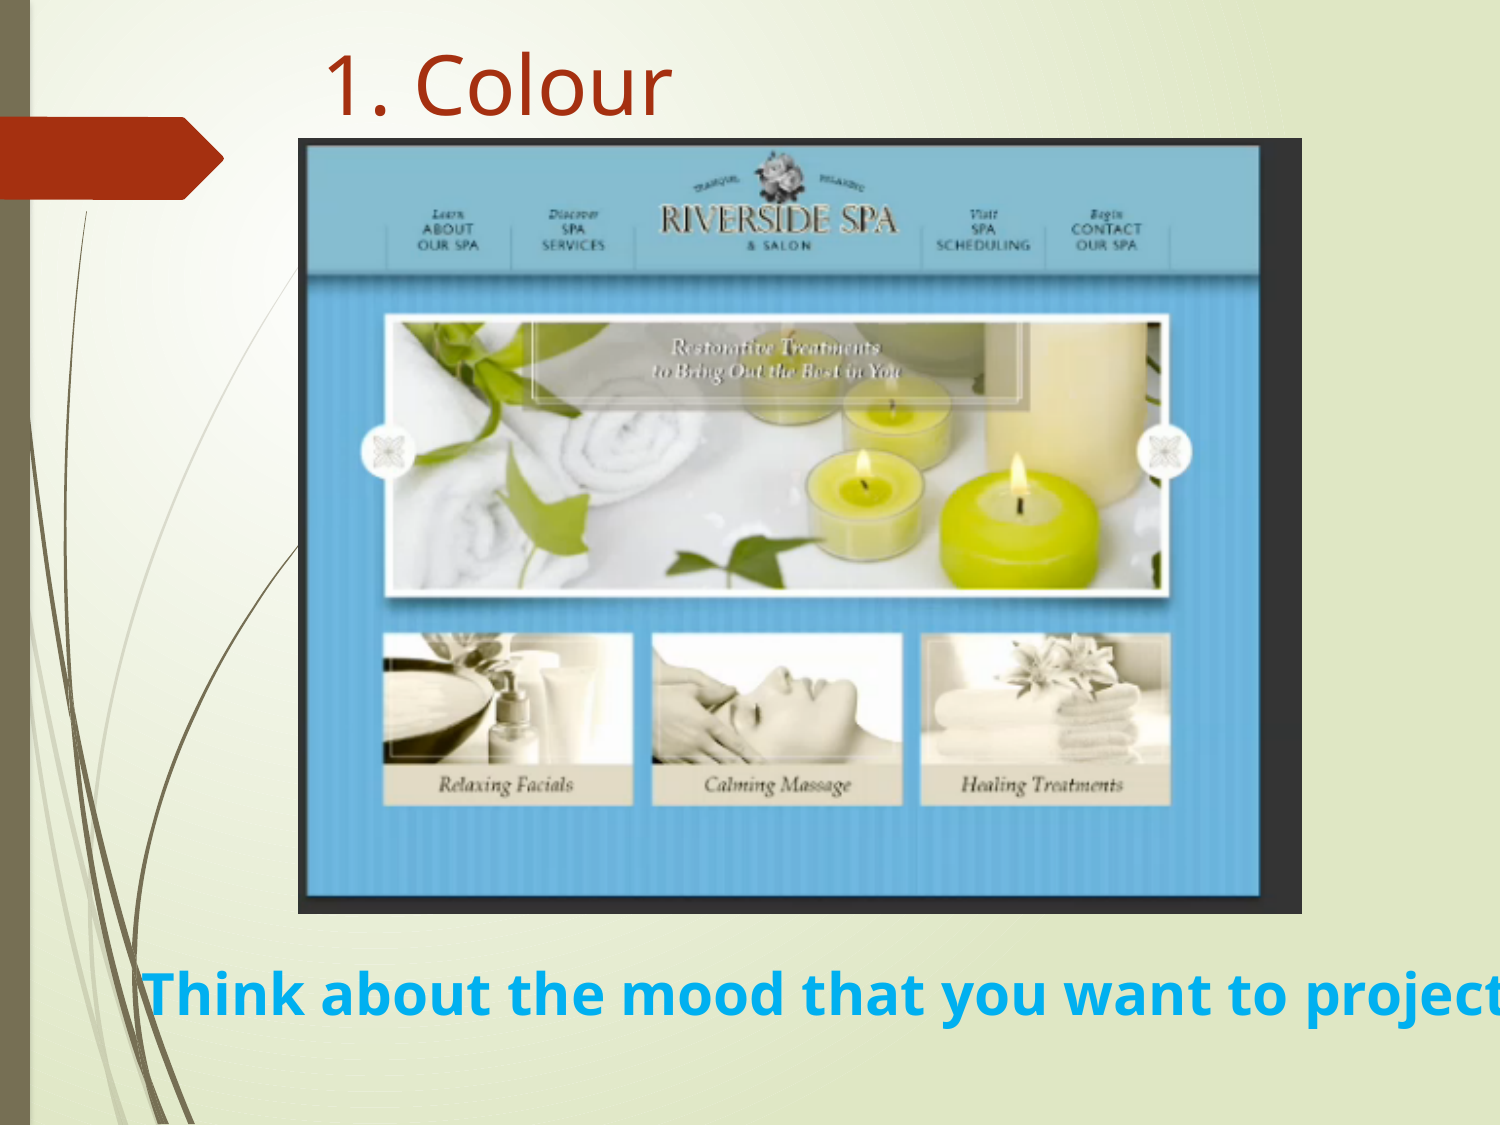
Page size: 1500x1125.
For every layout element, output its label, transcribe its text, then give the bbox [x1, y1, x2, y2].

picture [298, 138, 1302, 914]
text_box 1. Colour [306, 24, 689, 137]
text_box Think about the mood that you want to project [126, 950, 1500, 1035]
